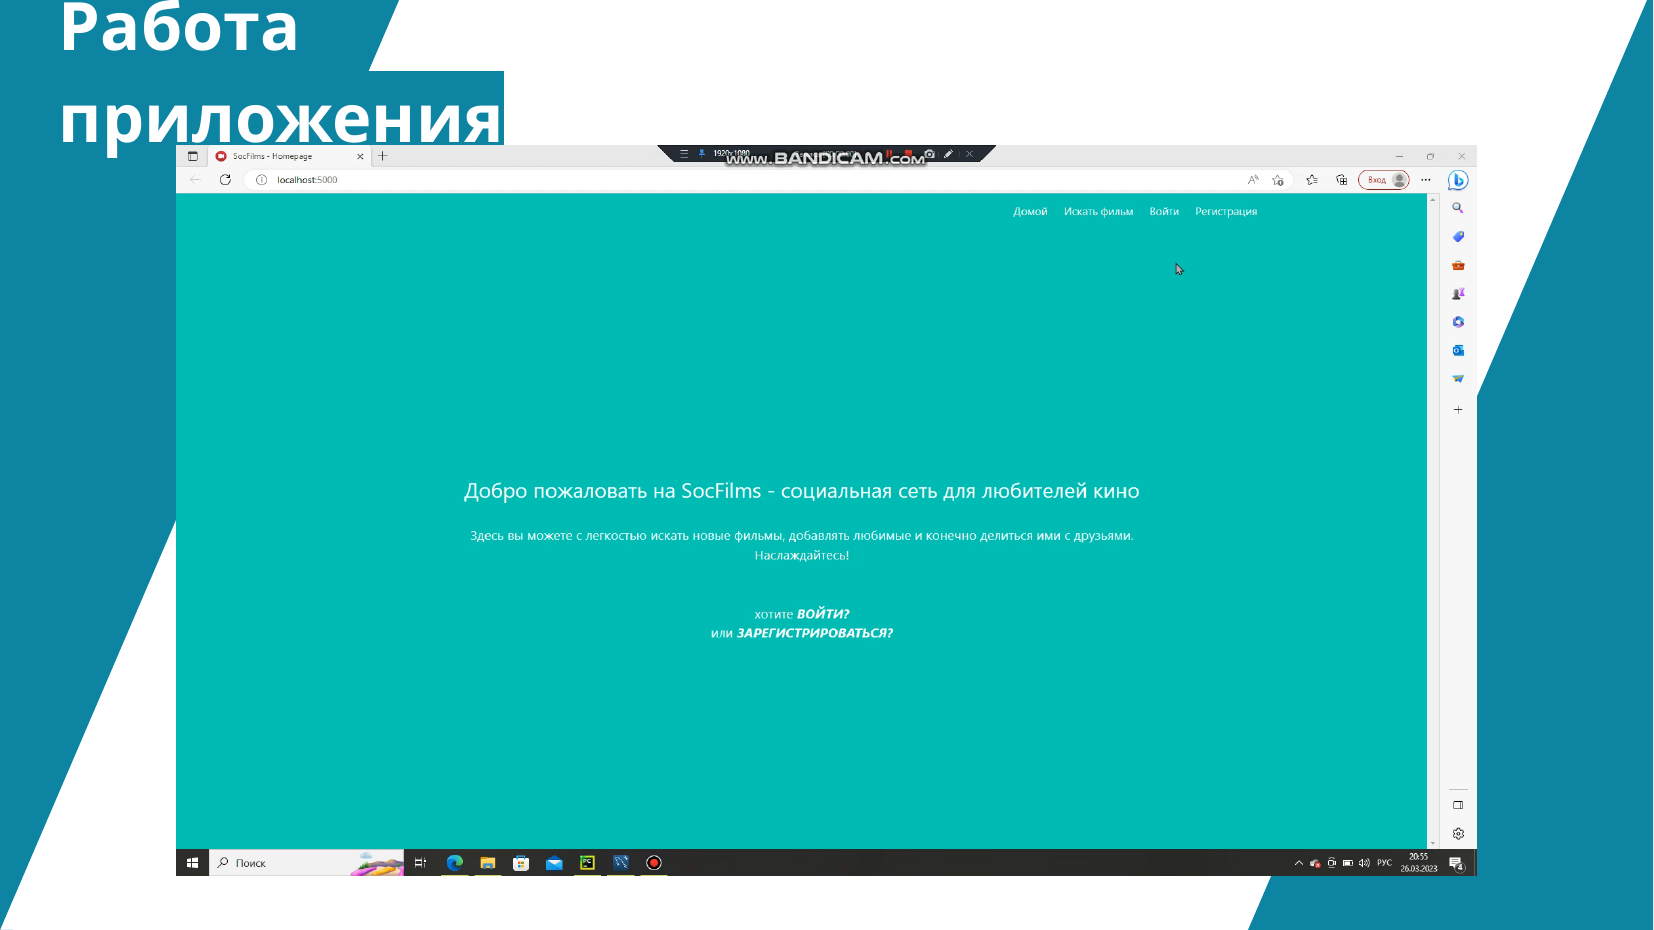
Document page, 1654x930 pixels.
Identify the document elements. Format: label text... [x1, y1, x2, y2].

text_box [176, 144, 1478, 877]
title Работа приложения [59, 0, 722, 158]
